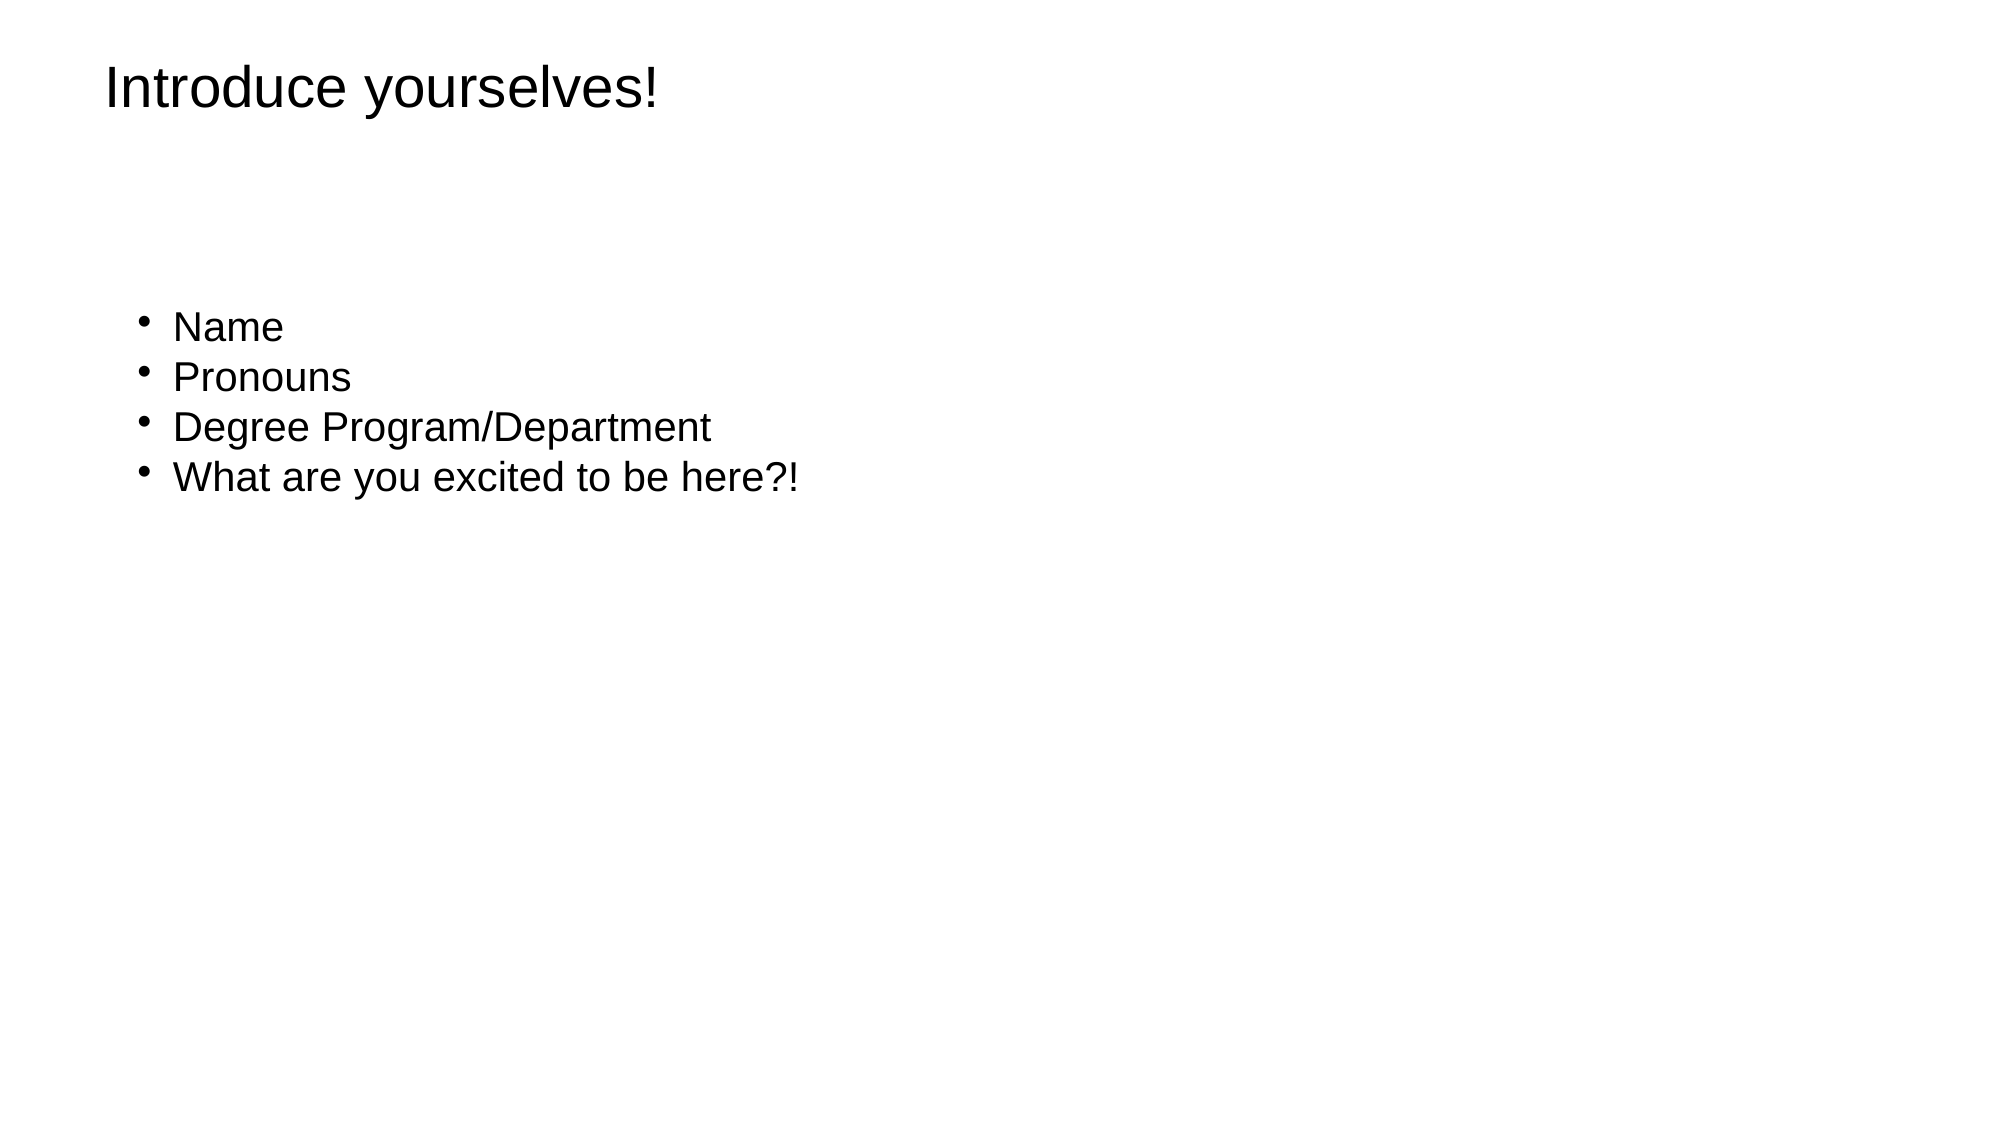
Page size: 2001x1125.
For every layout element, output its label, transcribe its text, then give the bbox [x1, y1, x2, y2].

text_box Introduce yourselves! [90, 42, 945, 224]
text_box Name Pronouns Degree Program/Department What are you excited to be here?! [137, 299, 1863, 1014]
